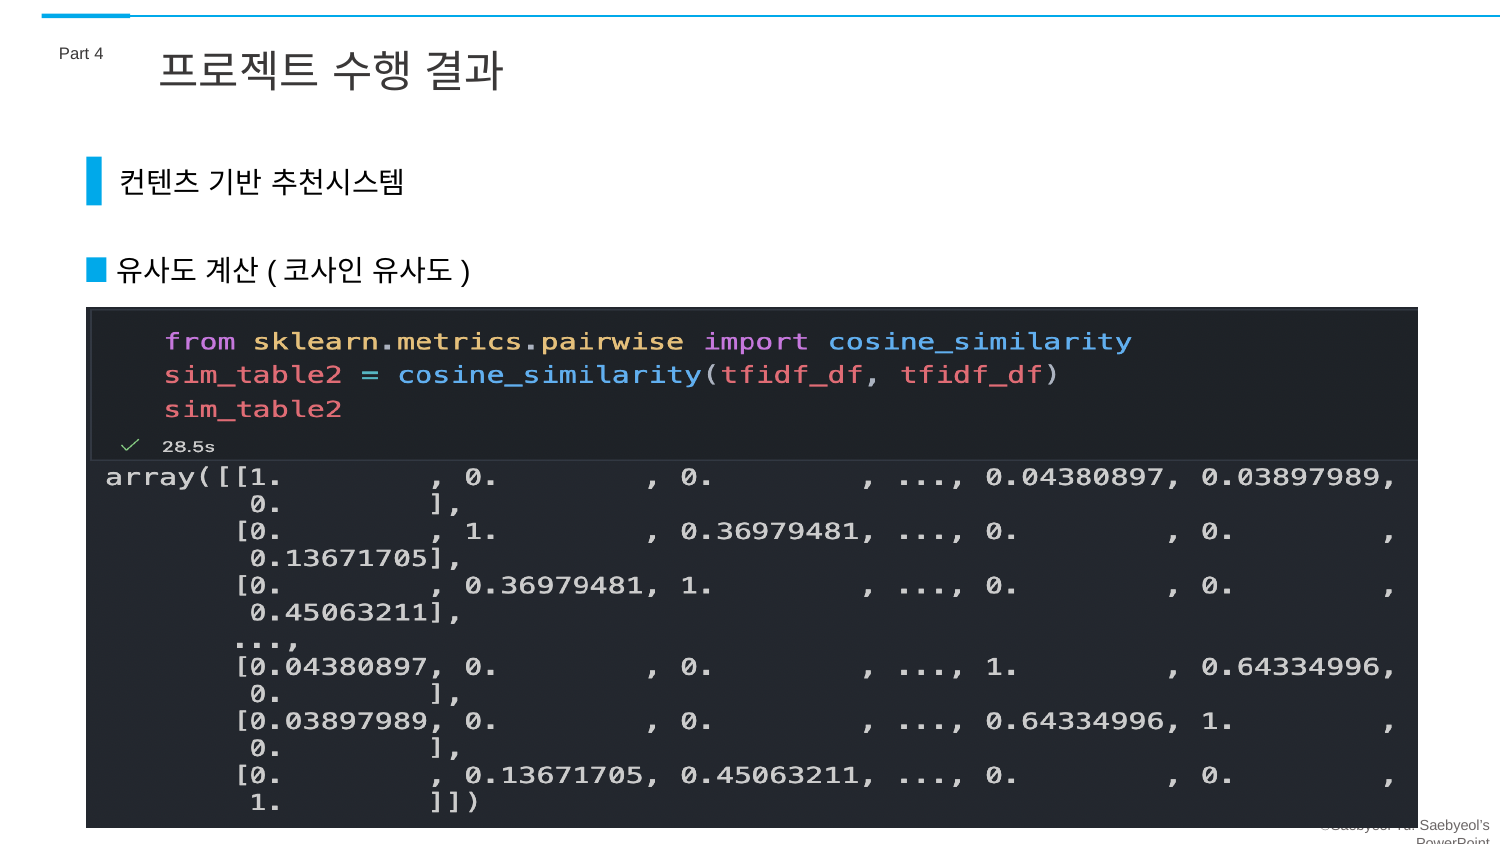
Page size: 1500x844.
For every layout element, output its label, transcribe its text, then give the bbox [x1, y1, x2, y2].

text_box [41, 13, 131, 19]
text_box 프로젝트 수행 결과 [147, 37, 549, 102]
text_box [86, 257, 107, 282]
text_box 유사도 계산(코사인 유사도) [101, 244, 1434, 295]
text_box [86, 156, 102, 206]
text_box Part 4 [47, 37, 124, 69]
text_box 컨텐츠 기반 추천시스템 [108, 158, 549, 205]
picture [86, 307, 1419, 829]
